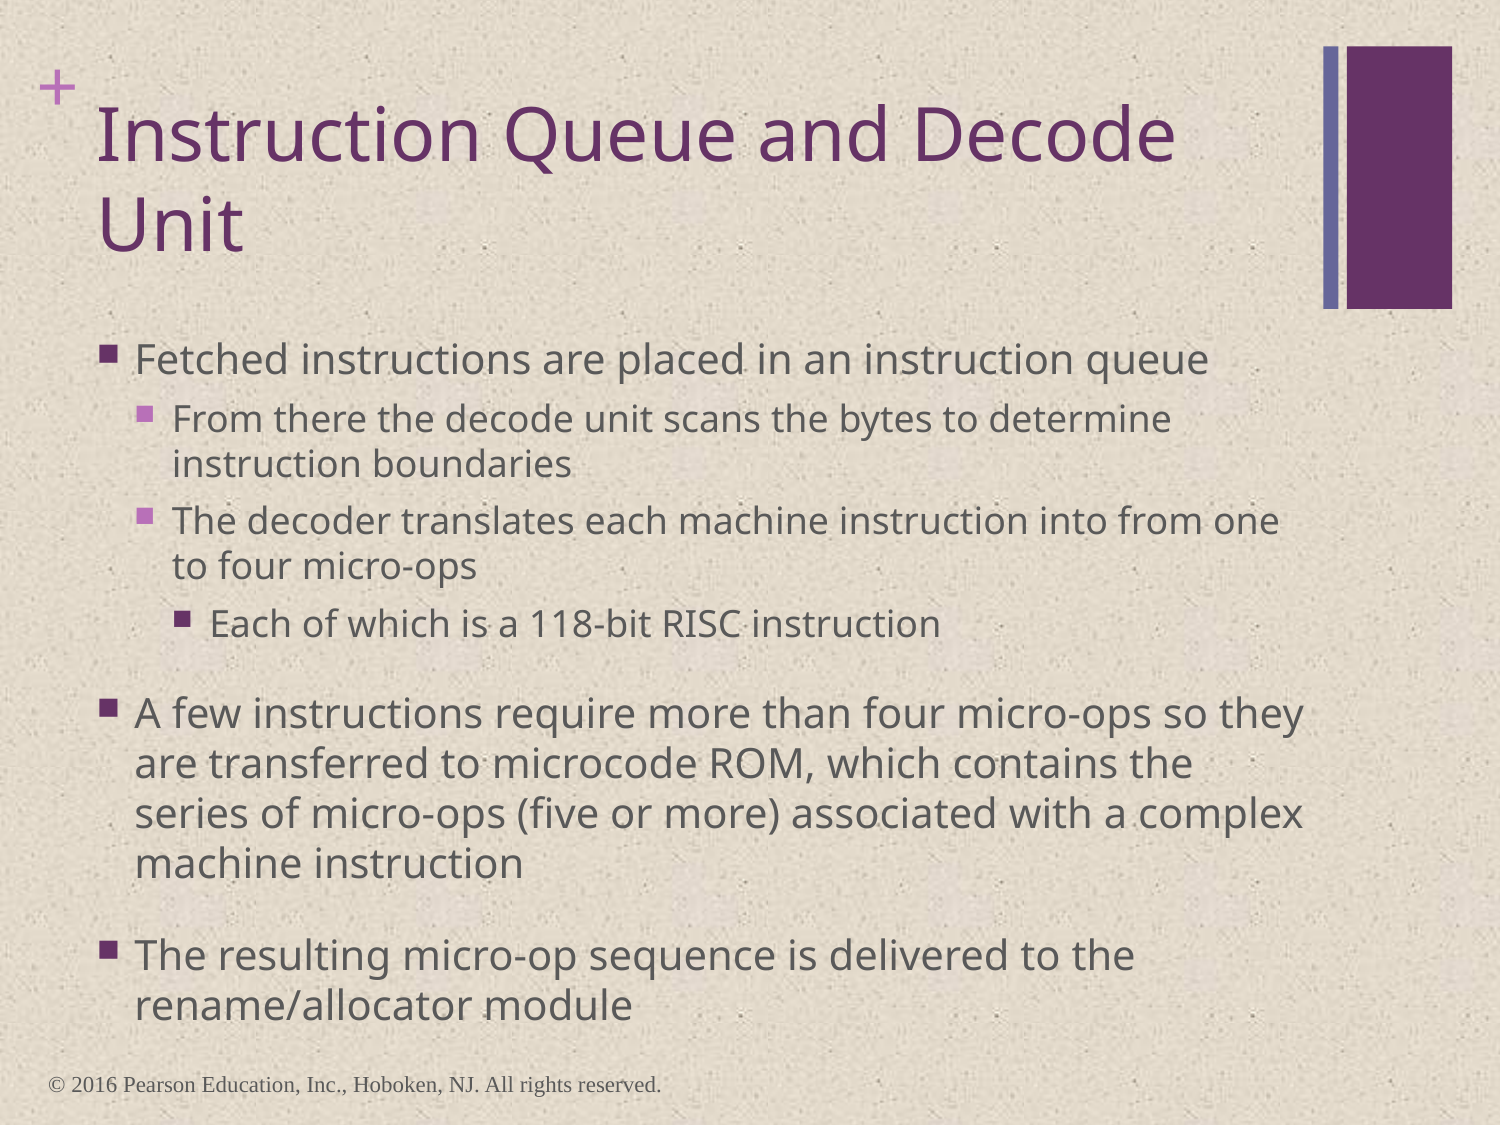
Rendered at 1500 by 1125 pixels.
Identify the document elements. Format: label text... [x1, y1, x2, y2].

picture [0, 0, 1500, 1125]
list Fetched instructions are placed in an instruction queue From there the decode unit scans the bytes to determine instruction boundaries The decoder translates each machine instruction into from one to four micro-ops Each of which is a 118-bit RISC instruction A few instructions require more than four micro-ops so they are transferred to microcode ROM, which contains the series of micro-ops (five or more) associated with a complex machine instruction The resulting micro-op sequence is delivered to the rename/allocator module [81, 324, 1322, 1071]
footer © 2016 Pearson Education, Inc., Hoboken, NJ. All rights reserved. [33, 1053, 1038, 1114]
title Instruction Queue and Decode Unit [81, 79, 1322, 263]
